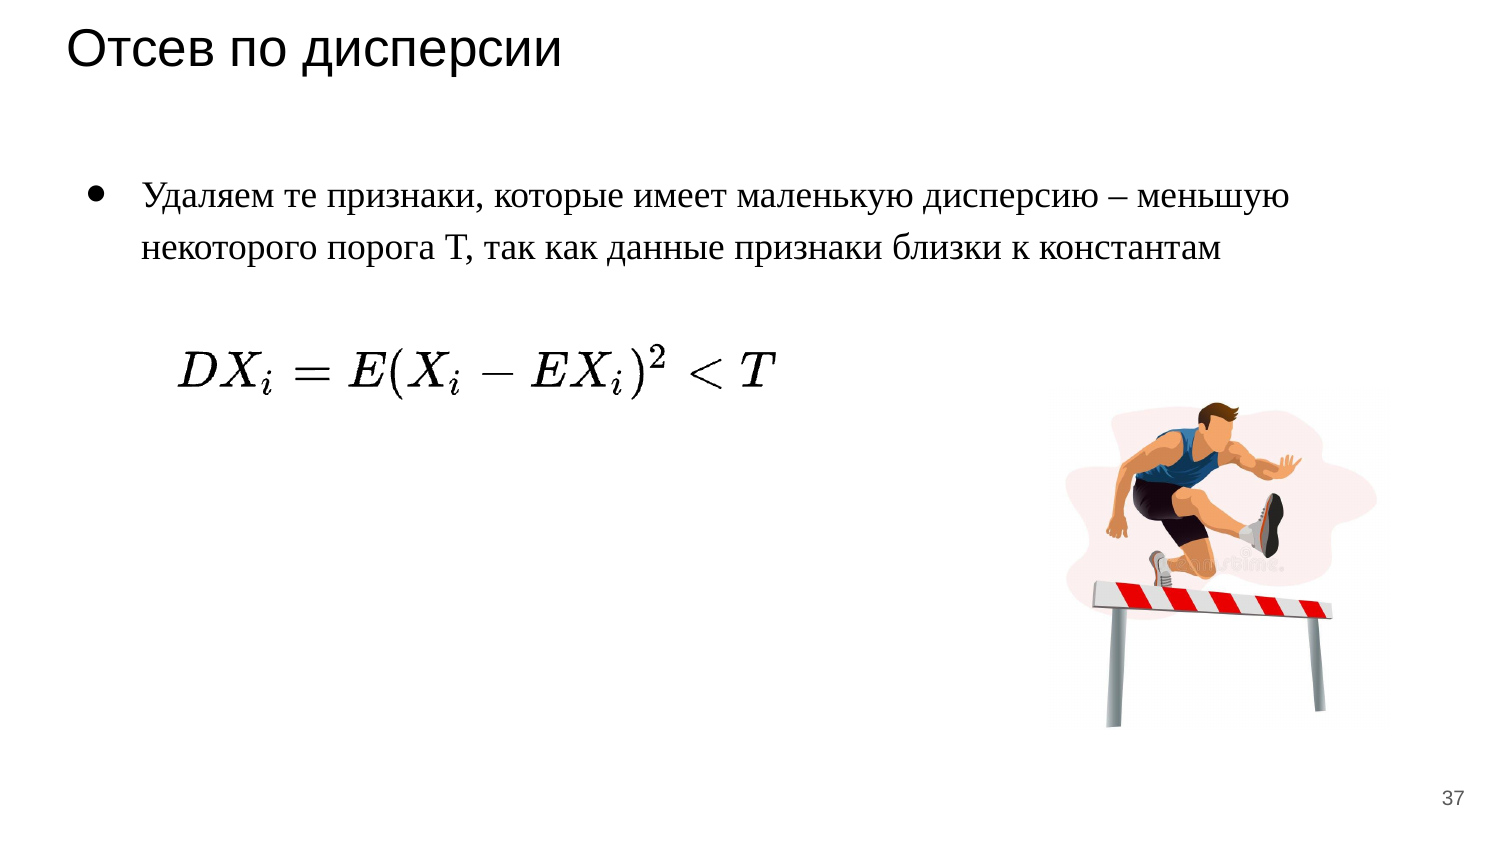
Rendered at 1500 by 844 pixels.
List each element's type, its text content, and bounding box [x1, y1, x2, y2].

list Удаляем те признаки, которые имеет маленькую дисперсию – меньшую некоторого порога T, так как данные признаки близки к константам [51, 148, 1449, 709]
slide_number ‹#› [1389, 764, 1480, 830]
picture [1047, 387, 1390, 730]
title Отсев по дисперсии [51, 0, 1449, 92]
picture [174, 340, 776, 406]
